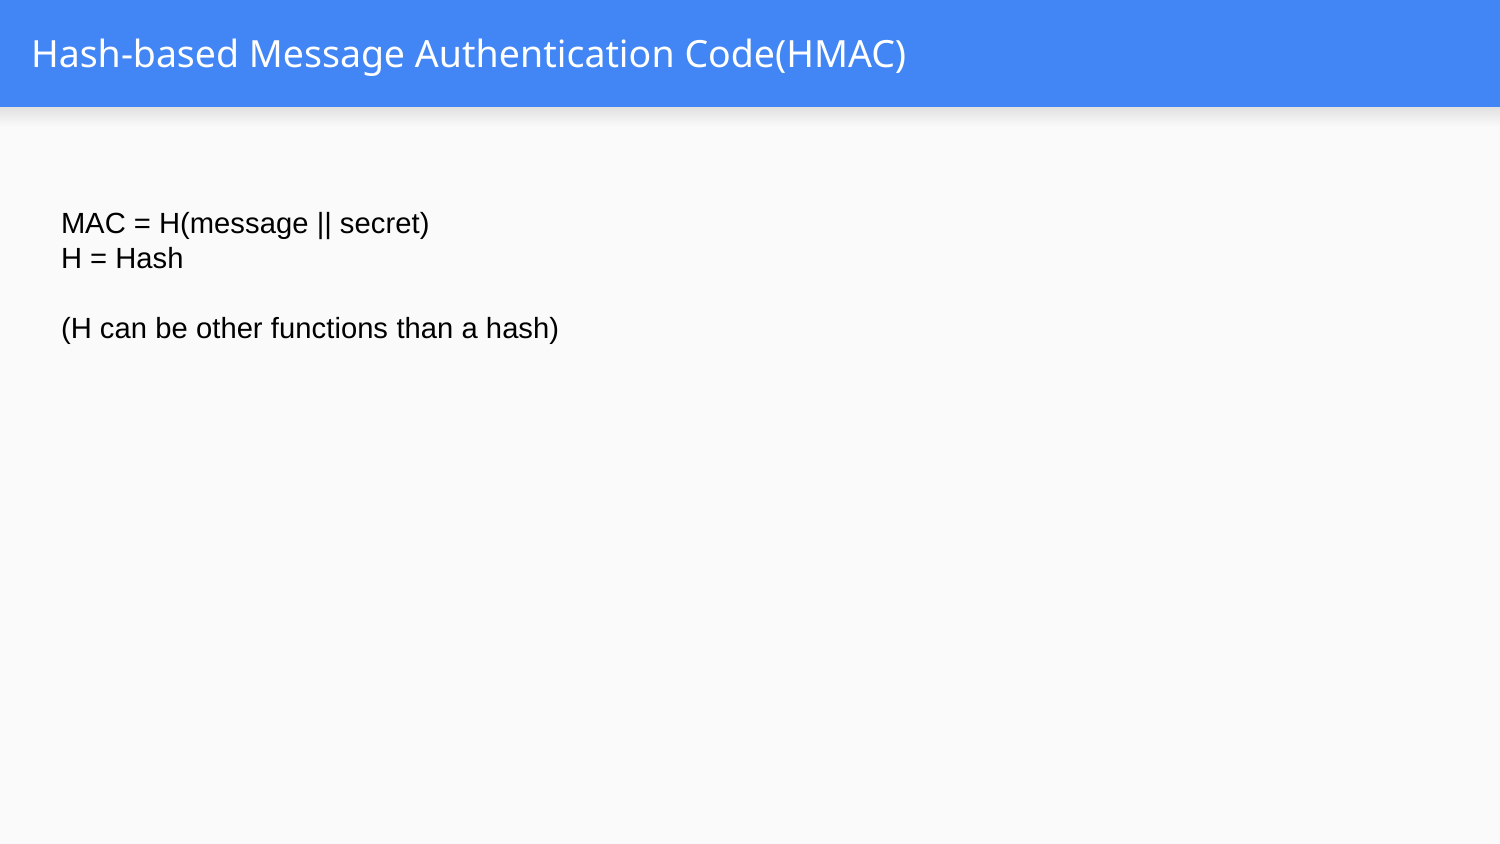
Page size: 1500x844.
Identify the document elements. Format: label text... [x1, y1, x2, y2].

title Hash-based Message Authentication Code(HMAC) [16, 2, 1464, 102]
text_box MAC = H(message || secret) H = Hash (H can be other functions than a hash) [45, 189, 1435, 782]
